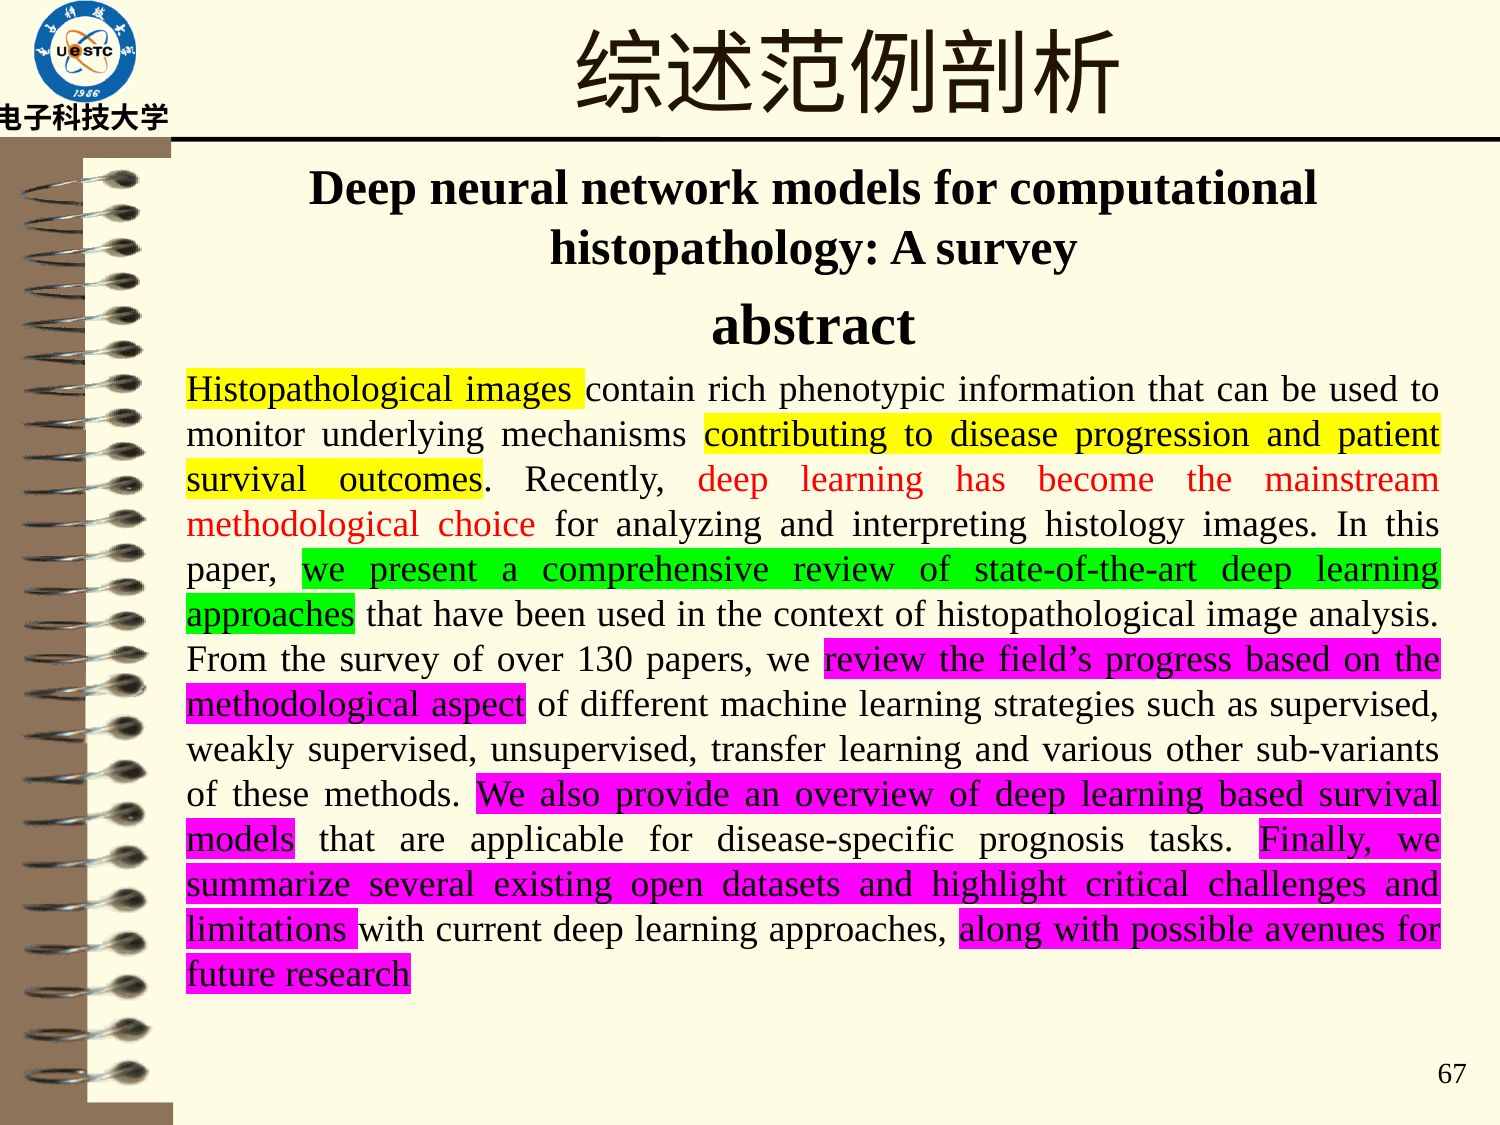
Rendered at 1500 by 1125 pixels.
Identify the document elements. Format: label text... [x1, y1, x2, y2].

slide_number 67 [1169, 1046, 1483, 1123]
picture [0, 137, 174, 1125]
picture [34, 0, 136, 103]
list Deep neural network models for computational histopathology: A survey abstract Histopathological images contain rich phenotypic information that can be used to monitor underlying mechanisms contributing to disease progression and patient survival outcomes. Recently, deep learning has become the mainstream methodological choice for analyzing and interpreting histology images. In this paper, we present a comprehensive review of state-of-the-art deep learning approaches that have been used in the context of histopathological image analysis. From the survey of over 130 papers, we review the field’s progress based on the methodological aspect of different machine learning strategies such as supervised, weakly supervised, unsupervised, transfer learning and various other sub-variants of these methods. We also provide an overview of deep learning based survival models that are applicable for disease-specific prognosis tasks. Finally, we summarize several existing open datasets and highlight critical challenges and limitations with current deep learning approaches, along with possible avenues for future research [171, 146, 1457, 902]
title 综述范例剖析 [196, 3, 1500, 138]
